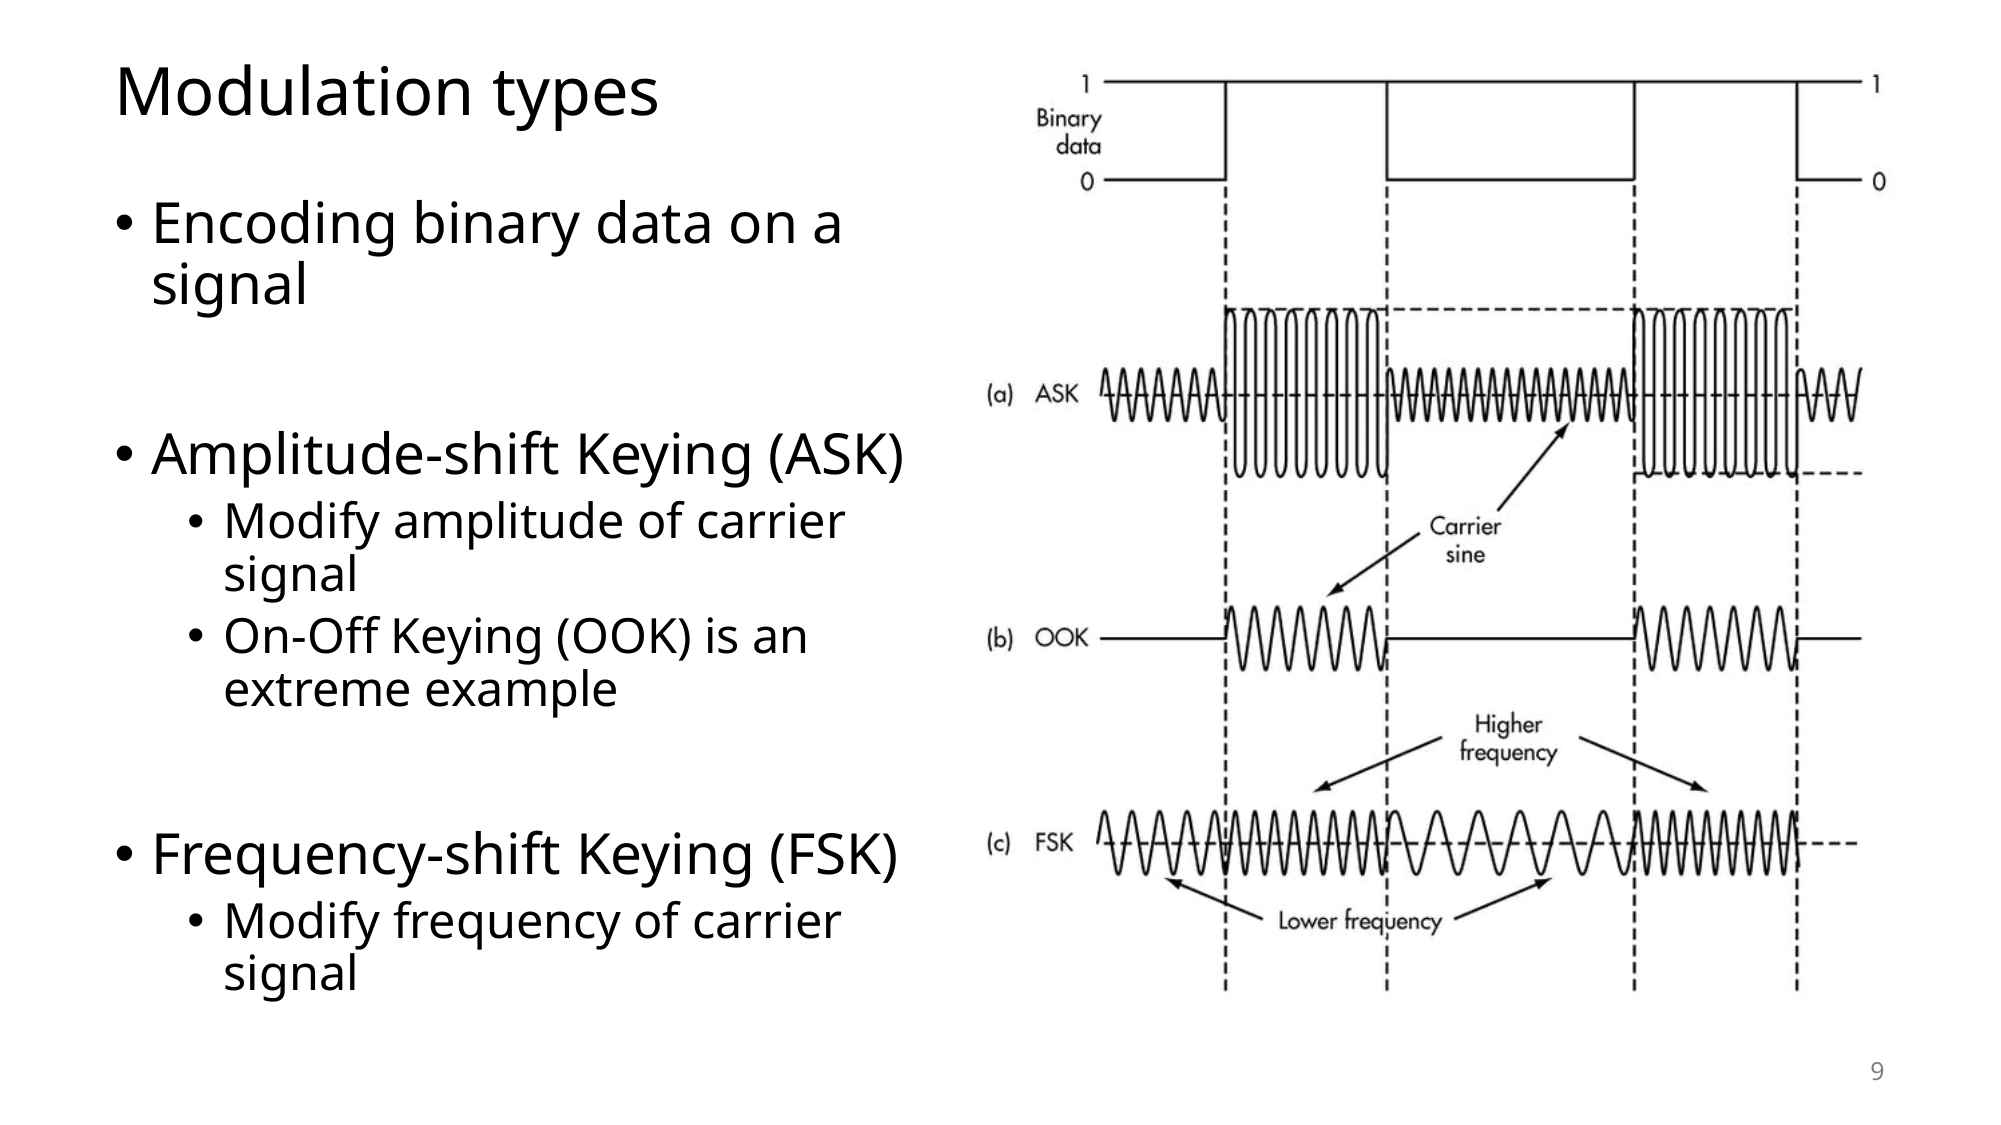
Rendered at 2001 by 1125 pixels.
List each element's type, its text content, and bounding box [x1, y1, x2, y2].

picture [964, 37, 1900, 1013]
list Encoding binary data on a signal Amplitude-shift Keying (ASK) Modify amplitude of carrier signal On-Off Keying (OOK) is an extreme example Frequency-shift Keying (FSK) Modify frequency of carrier signal [99, 187, 964, 1013]
title Modulation types [99, 37, 964, 150]
slide_number 9 [1749, 1042, 1900, 1103]
